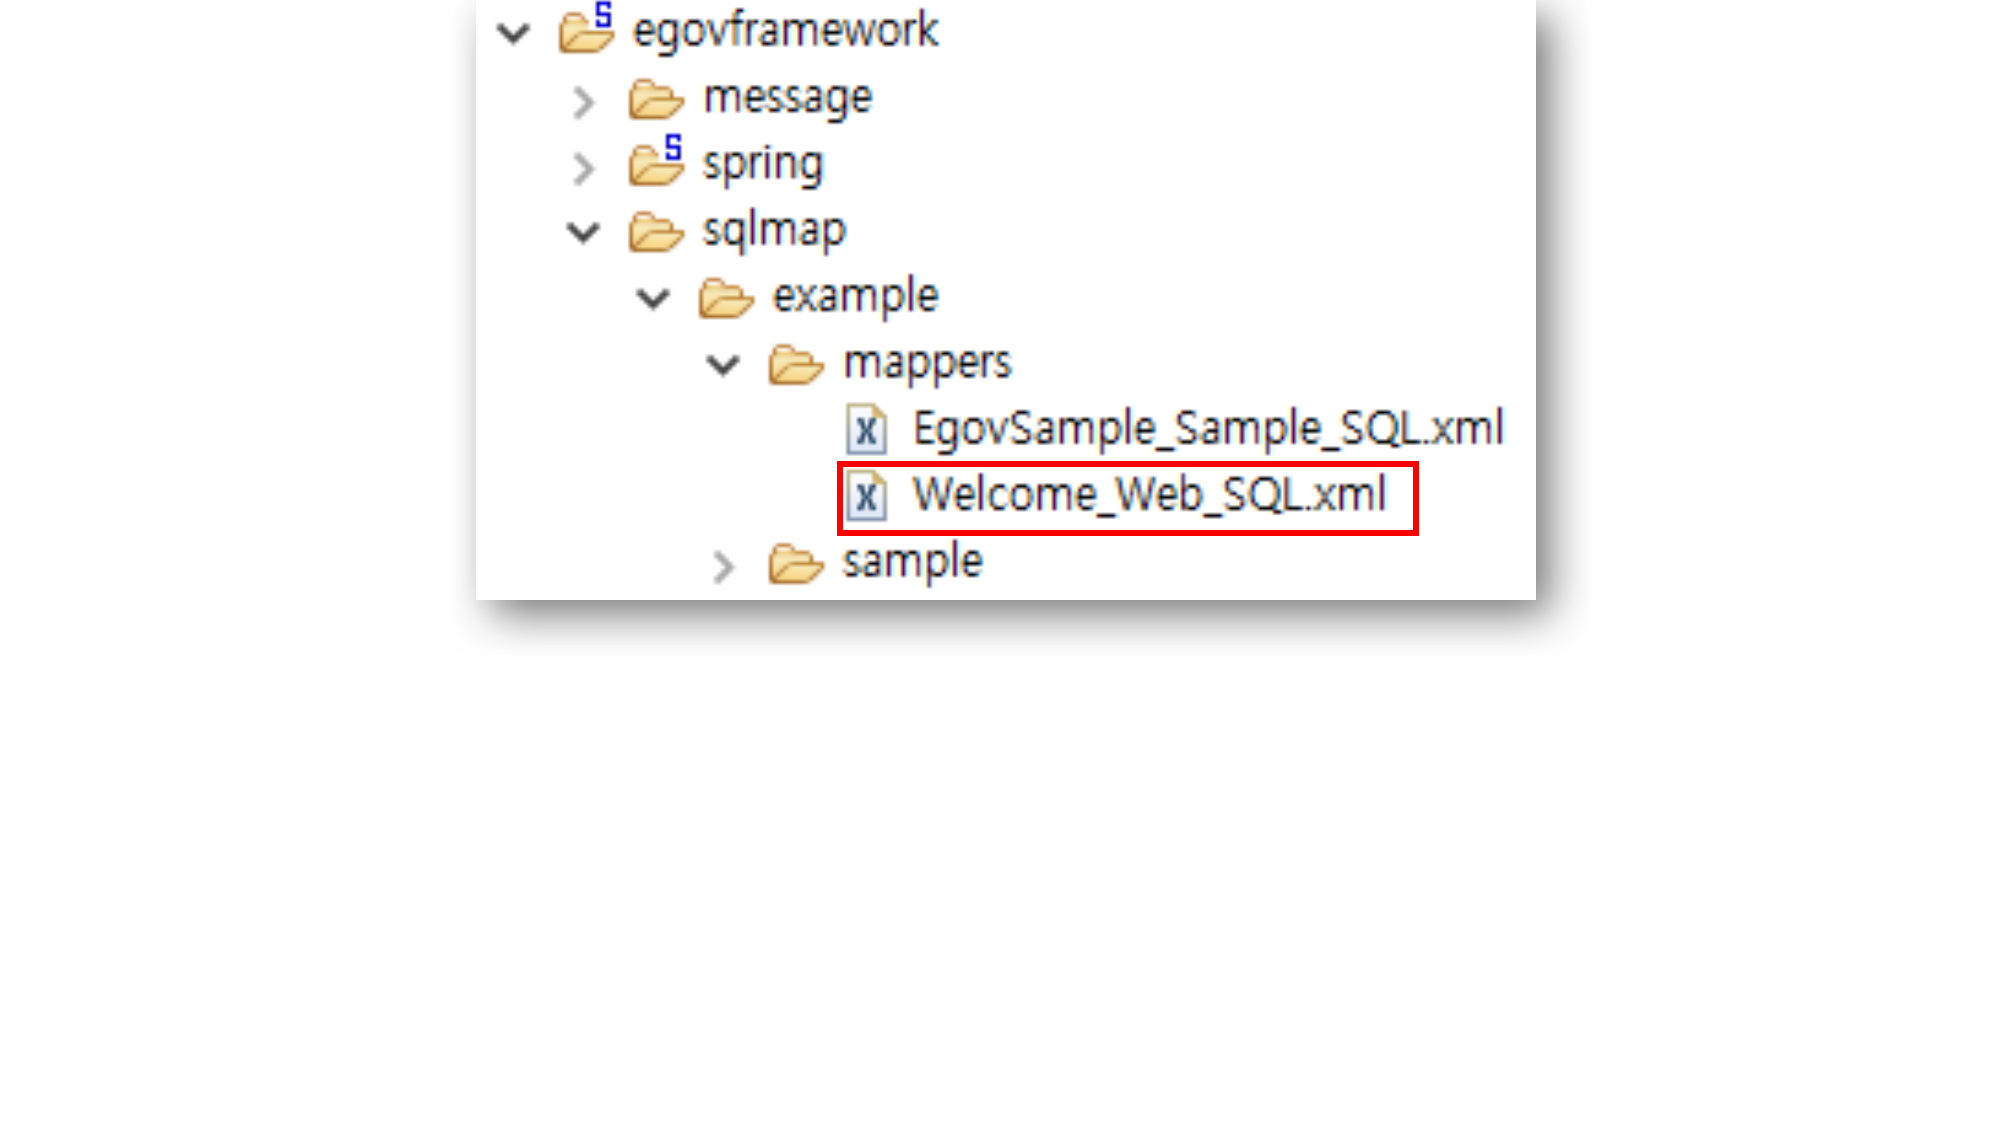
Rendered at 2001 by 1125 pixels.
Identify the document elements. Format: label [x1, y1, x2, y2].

picture [475, 0, 1536, 600]
